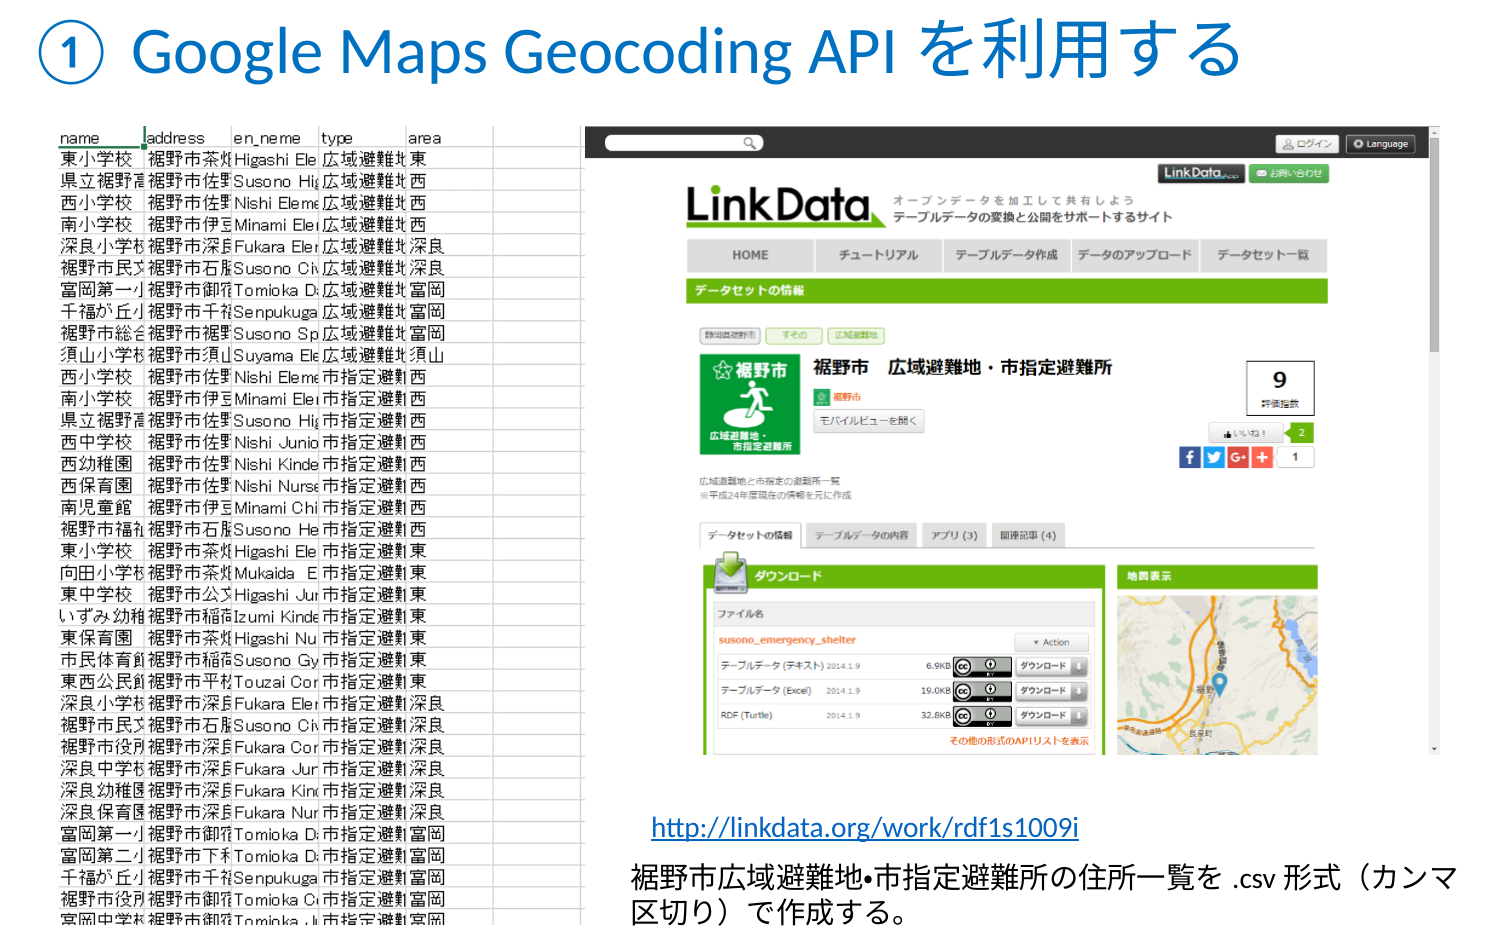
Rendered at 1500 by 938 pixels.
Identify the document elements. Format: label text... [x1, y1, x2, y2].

text_box http://linkdata.org/work/rdf1s1009i [636, 800, 1478, 851]
picture [58, 126, 1440, 925]
text_box 裾野市広域避難地・市指定避難所の住所一覧を.csv形式（カンマ区切り）で作成する。 [615, 851, 1500, 937]
text_box ① Google Maps Geocoding APIを利用する [12, 0, 1263, 95]
